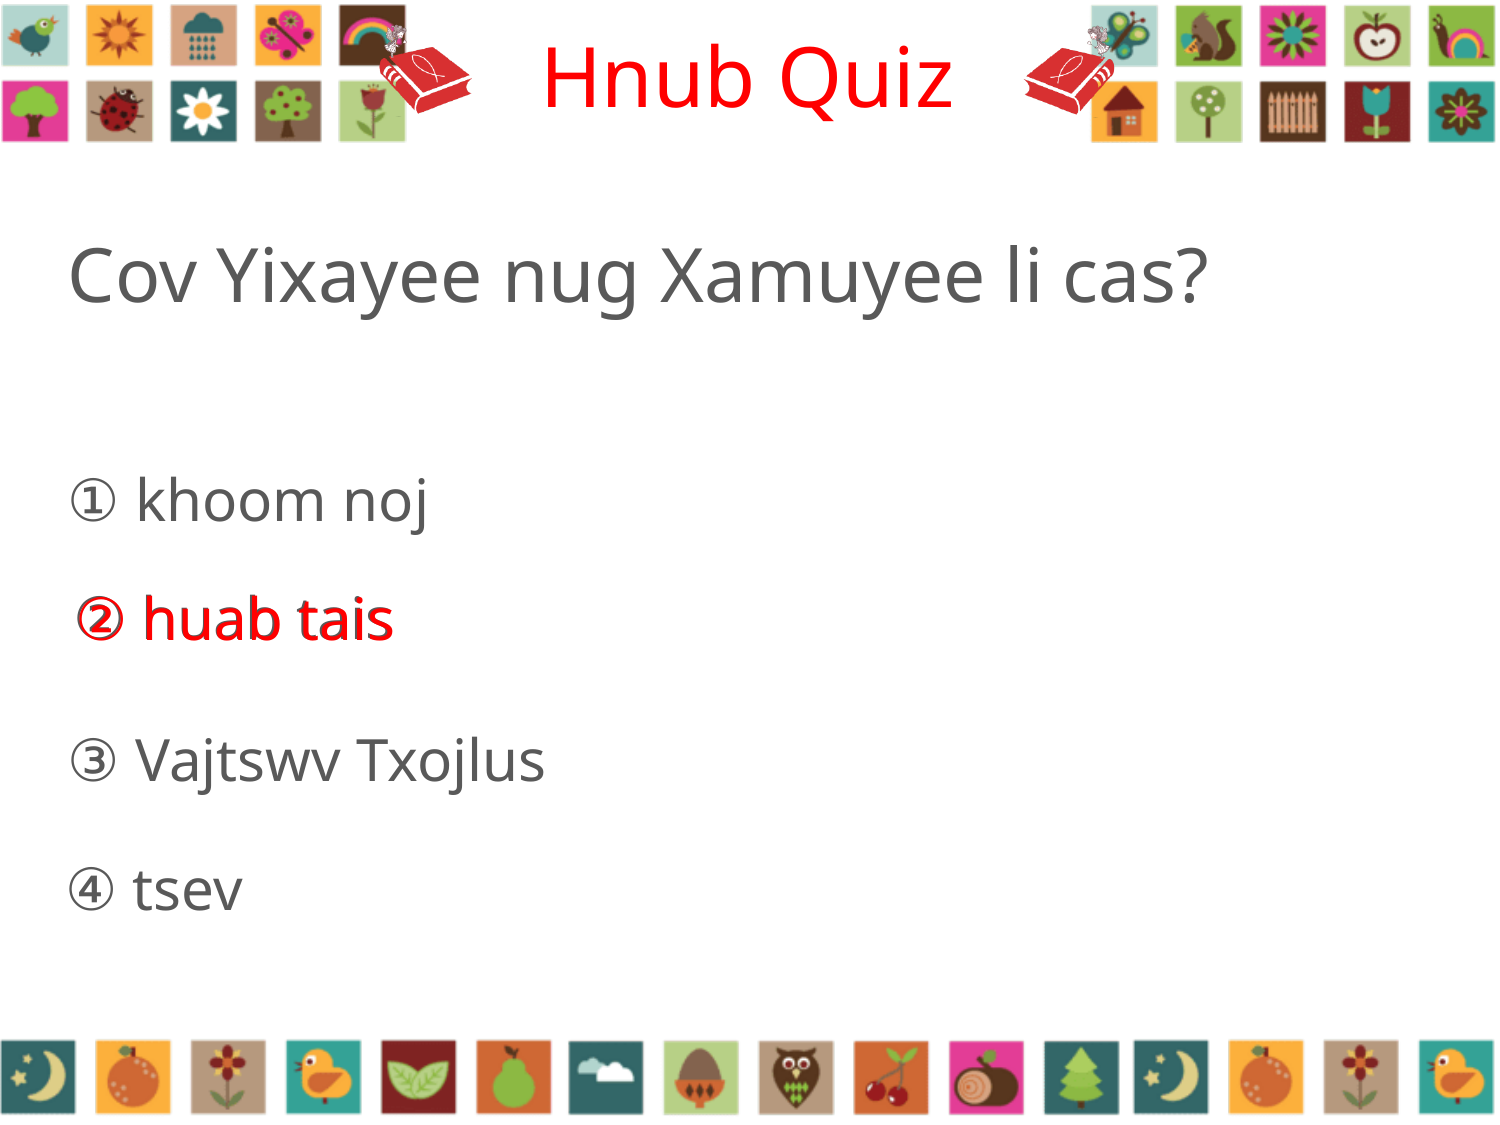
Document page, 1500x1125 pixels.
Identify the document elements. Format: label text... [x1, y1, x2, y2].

text_box Cov Yixayee nug Xamuyee li cas? [53, 219, 1436, 325]
picture [992, 3, 1500, 150]
text_box ④ tsev [50, 844, 1480, 930]
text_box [0, 1028, 1500, 1118]
text_box Hnub Quiz [425, 16, 1078, 131]
text_box ① khoom noj [53, 456, 1436, 541]
text_box ② huab tais [60, 574, 1490, 660]
text_box ③ Vajtswv Txojlus [53, 716, 1483, 801]
picture [0, 3, 504, 150]
